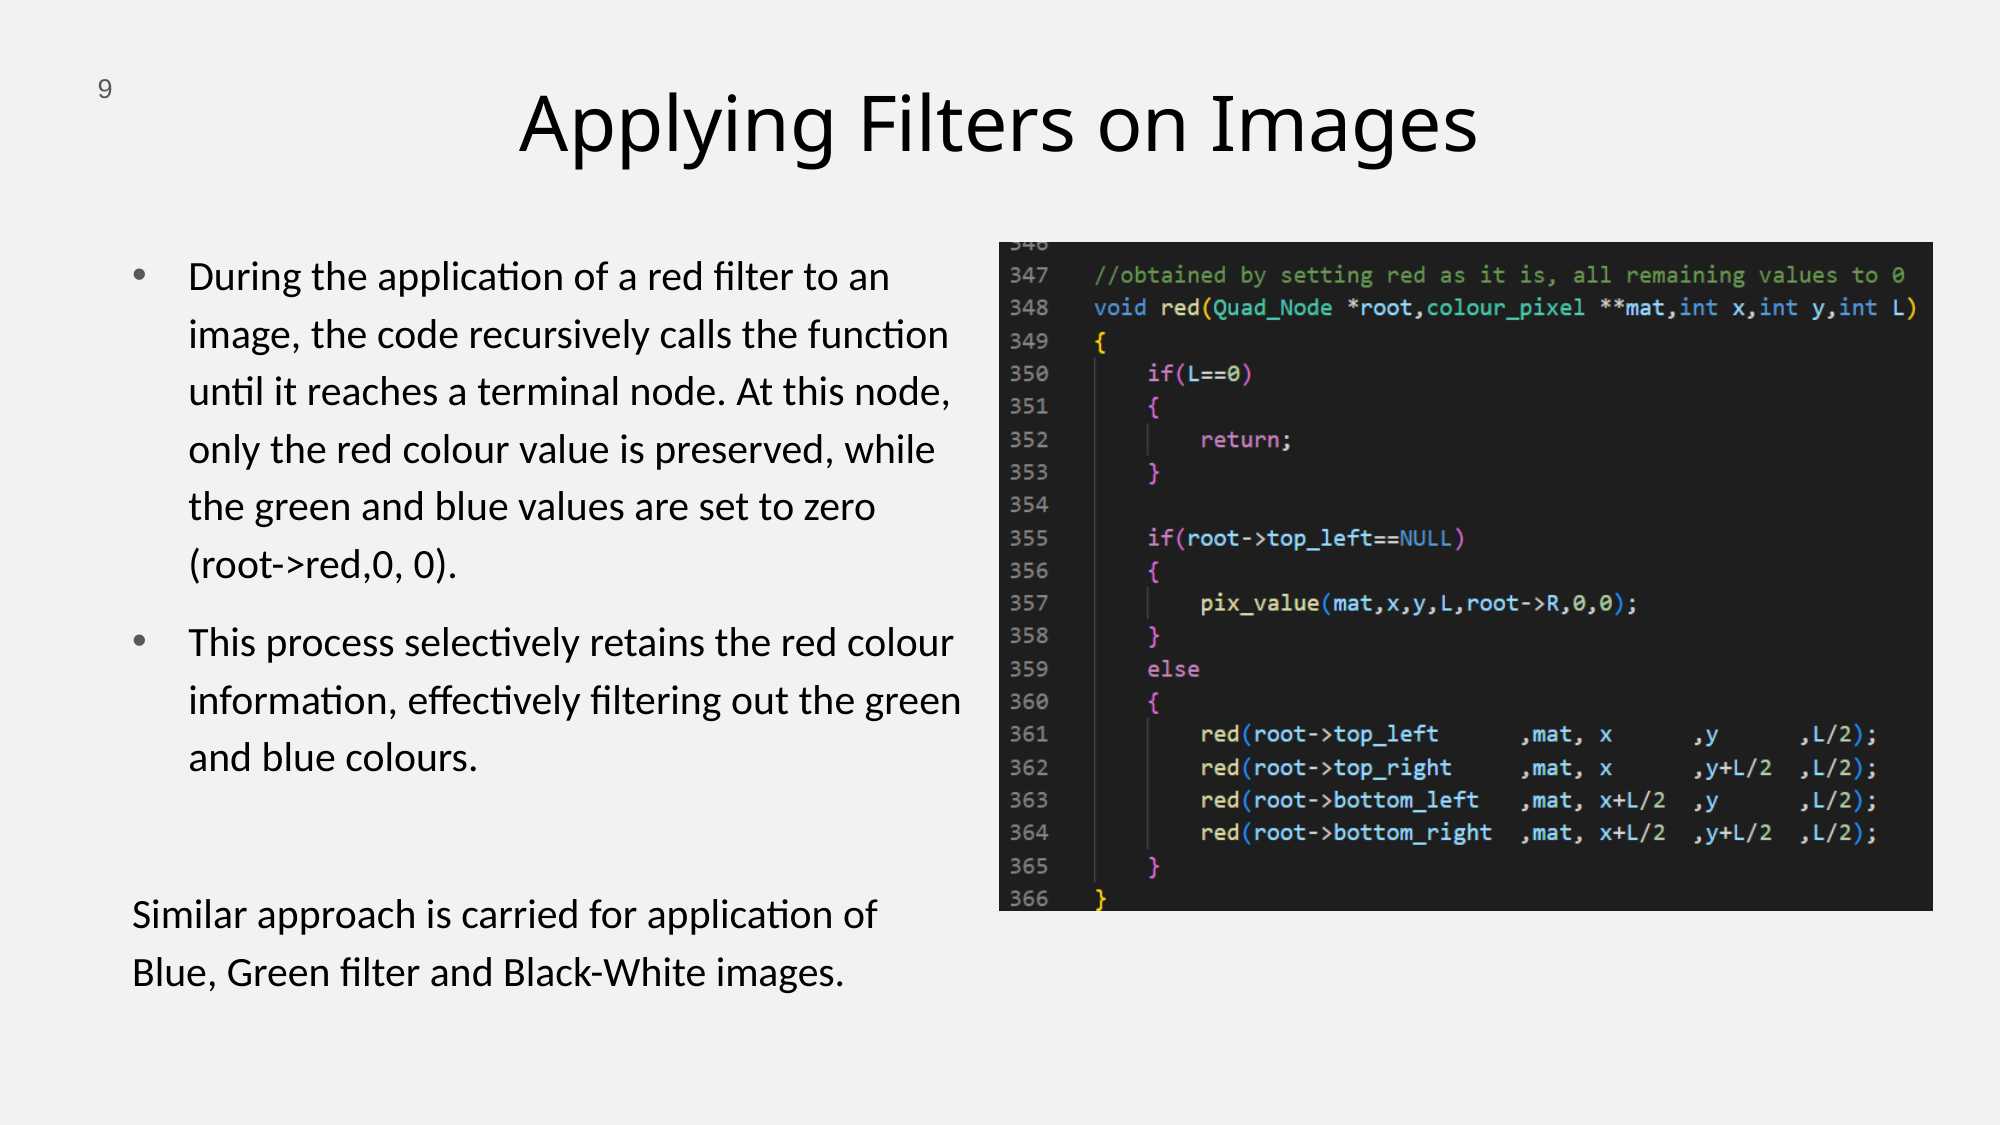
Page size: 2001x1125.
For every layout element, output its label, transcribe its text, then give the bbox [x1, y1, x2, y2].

picture [999, 241, 1933, 912]
title Applying Filters on Images [271, 0, 1729, 176]
list During the application of a red filter to an image, the code recursively calls the function until it reaches a terminal node. At this node, only the red colour value is preserved, while the green and blue values are set to zero (root->red,0, 0). This process selectively retains the red colour information, effectively filtering out the green and blue colours. Similar approach is carried for application of Blue, Green filter and Black-White images. [117, 234, 983, 1063]
slide_number 9 [62, 62, 148, 114]
